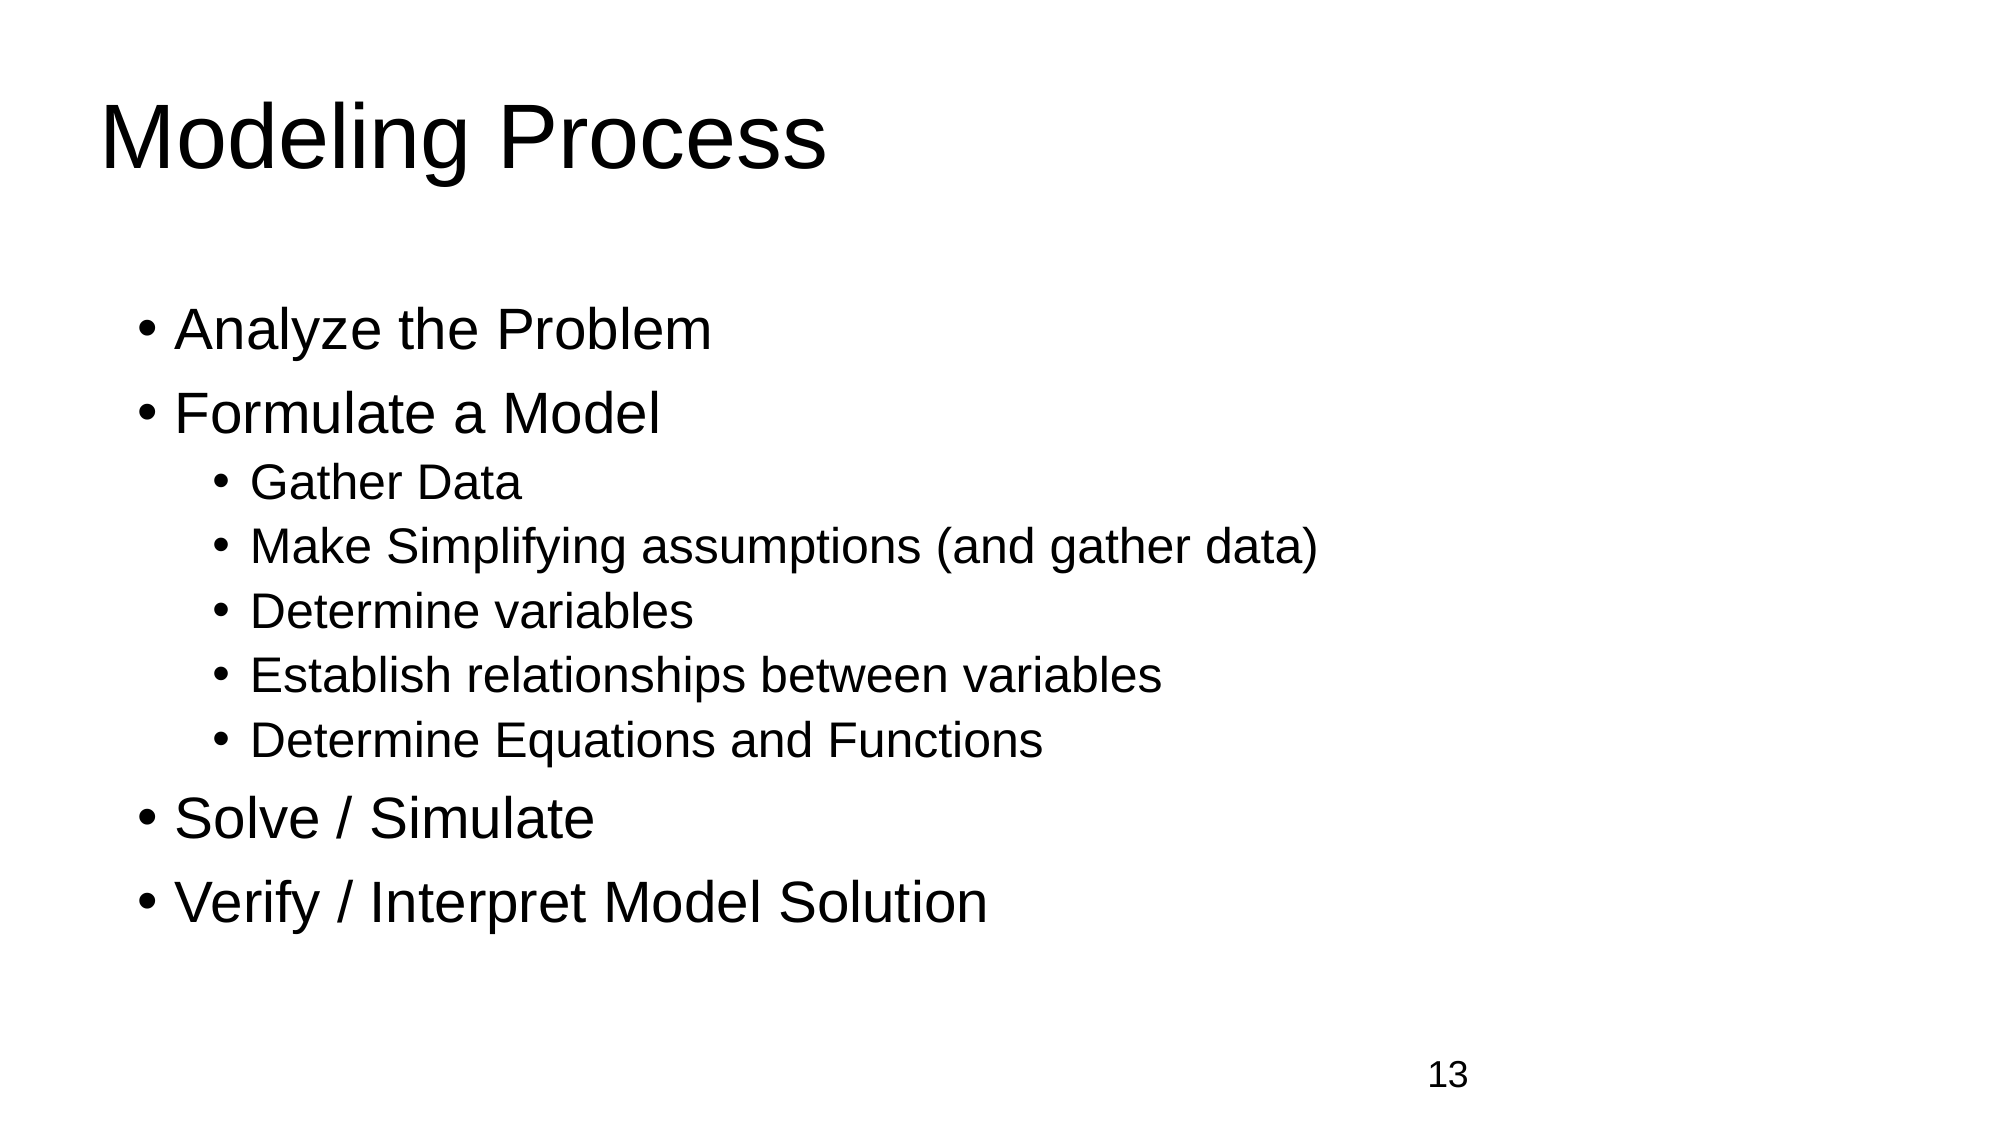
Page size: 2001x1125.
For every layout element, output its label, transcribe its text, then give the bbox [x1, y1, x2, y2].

list Analyze the Problem Formulate a Model Gather Data Make Simplifying assumptions (and gather data) Determine variables Establish relationships between variables Determine Equations and Functions Solve / Simulate Verify / Interpret Model Solution [137, 299, 1863, 1014]
title Modeling Process [99, 44, 1900, 233]
slide_number 13 [1412, 1042, 1863, 1103]
